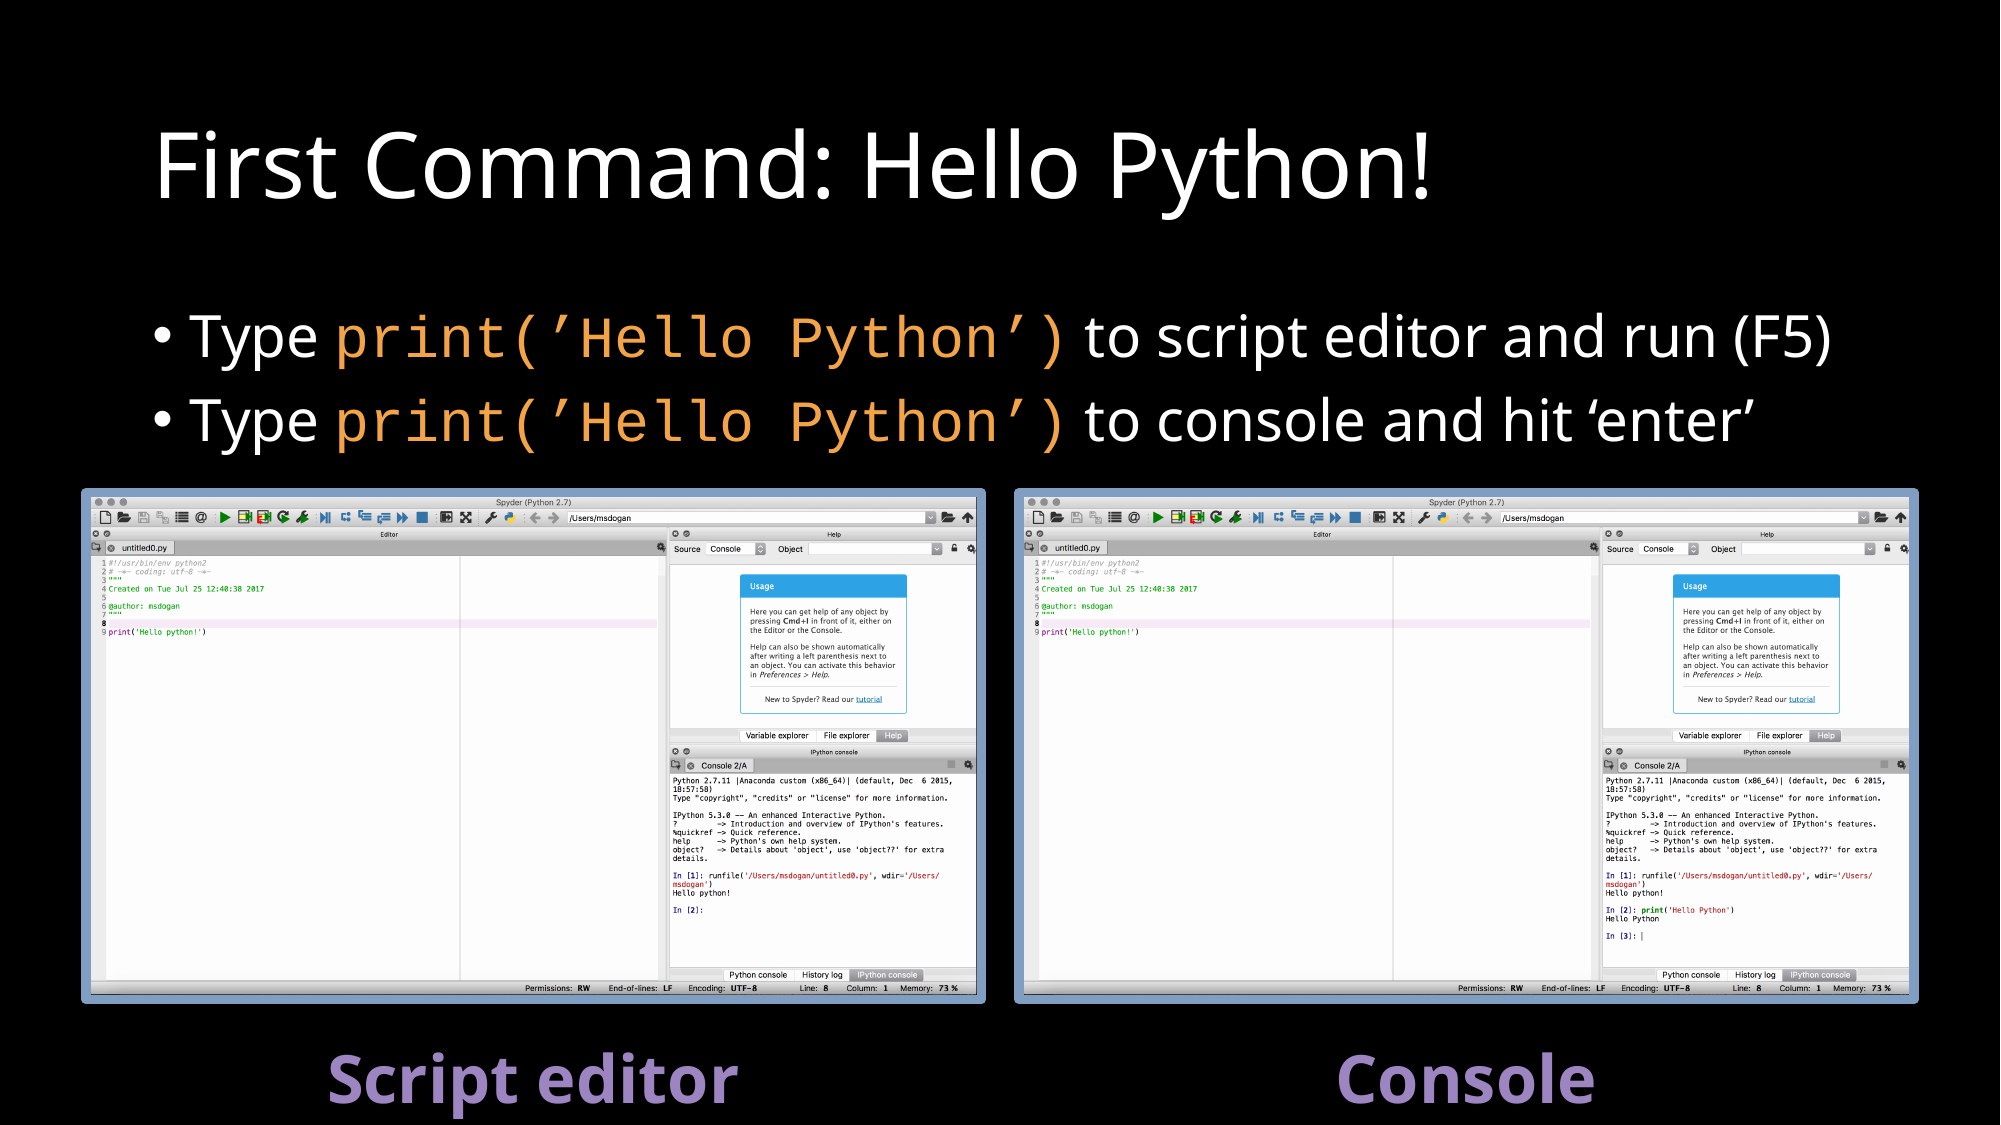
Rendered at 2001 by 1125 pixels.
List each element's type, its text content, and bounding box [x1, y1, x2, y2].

title First Command: Hello Python! [137, 59, 1863, 278]
text_box Script editor [312, 1029, 755, 1124]
text_box Console [1320, 1029, 1613, 1124]
picture [1023, 497, 1910, 995]
list Type print(’Hello Python’) to script editor and run (F5) Type print(’Hello Python’) to console and hit ‘enter’ [137, 299, 1863, 1014]
picture [90, 497, 977, 995]
